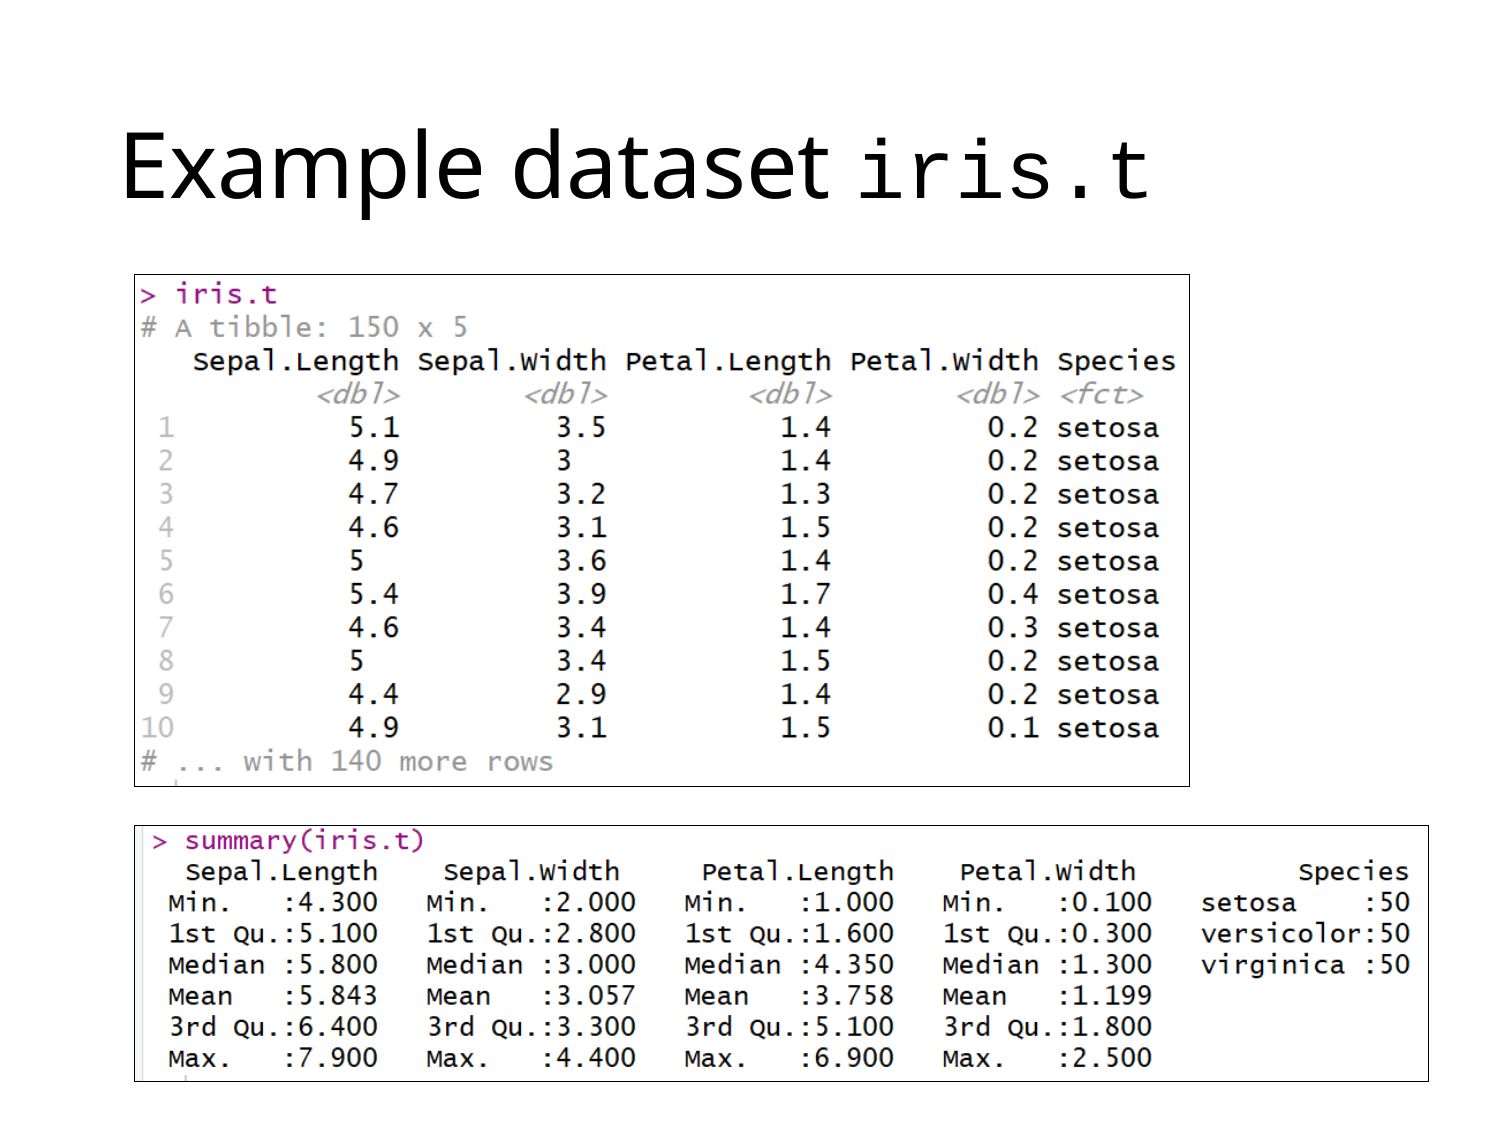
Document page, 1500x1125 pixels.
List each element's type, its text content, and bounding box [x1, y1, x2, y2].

picture [134, 274, 1190, 787]
title Example dataset iris.t [103, 59, 1397, 278]
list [134, 825, 1429, 1082]
